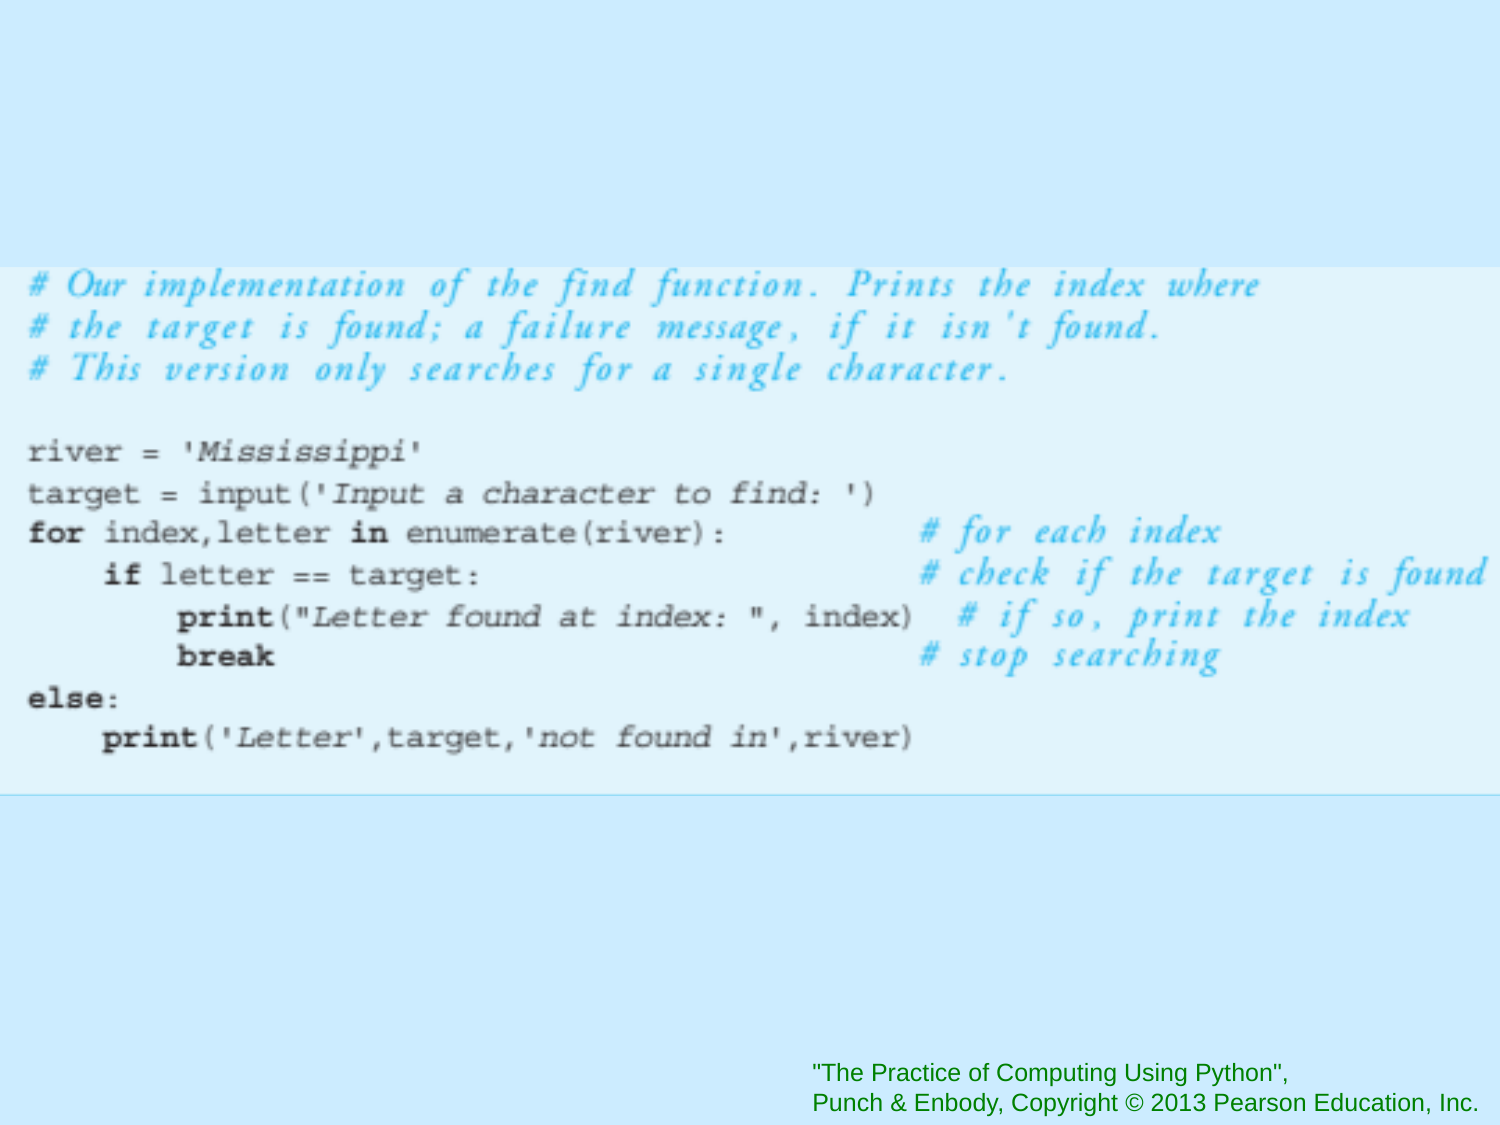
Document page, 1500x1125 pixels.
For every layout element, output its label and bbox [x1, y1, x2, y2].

list [0, 12, 1500, 1051]
